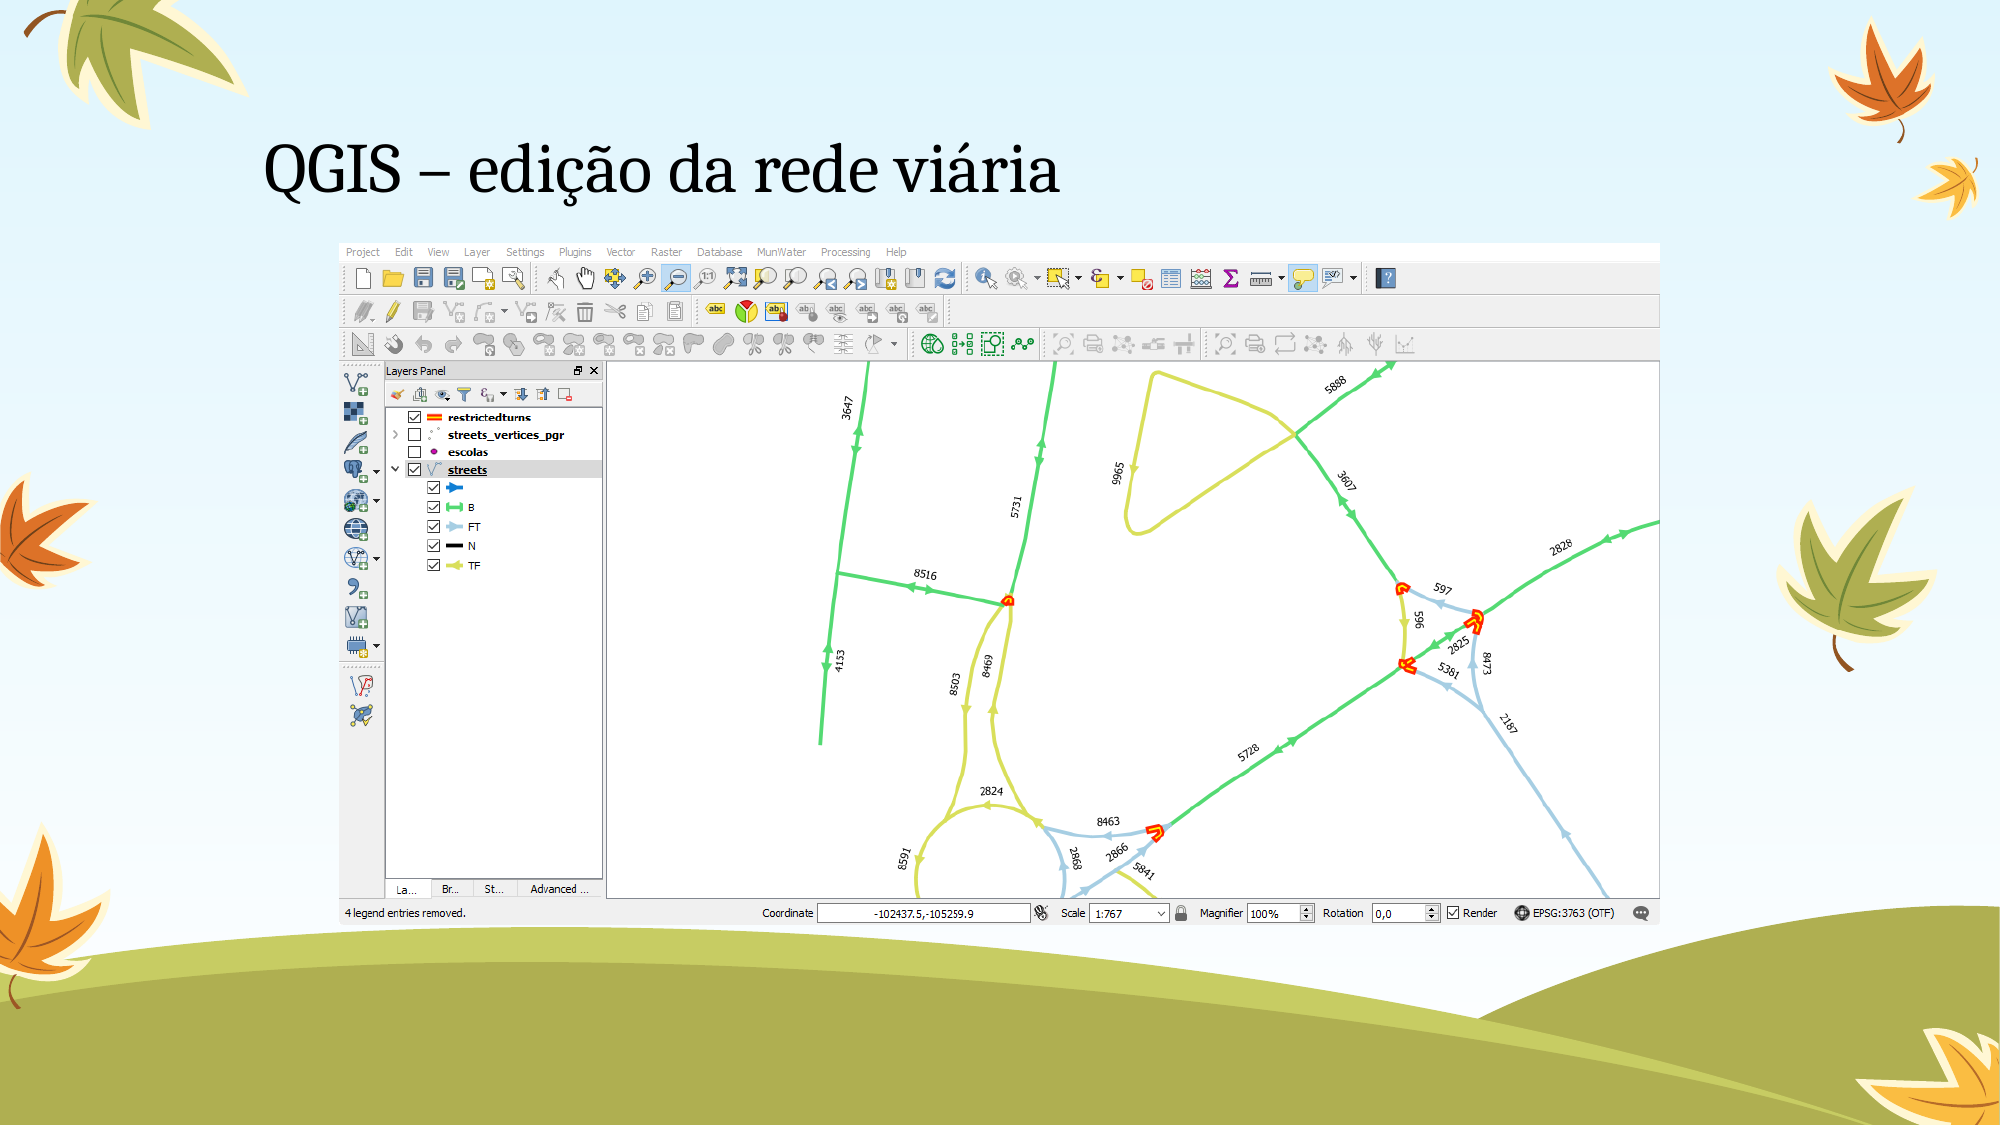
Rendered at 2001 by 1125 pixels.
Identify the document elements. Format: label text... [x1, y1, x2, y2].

title QGIS – edição da rede viária [249, 12, 1749, 216]
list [339, 243, 1660, 925]
